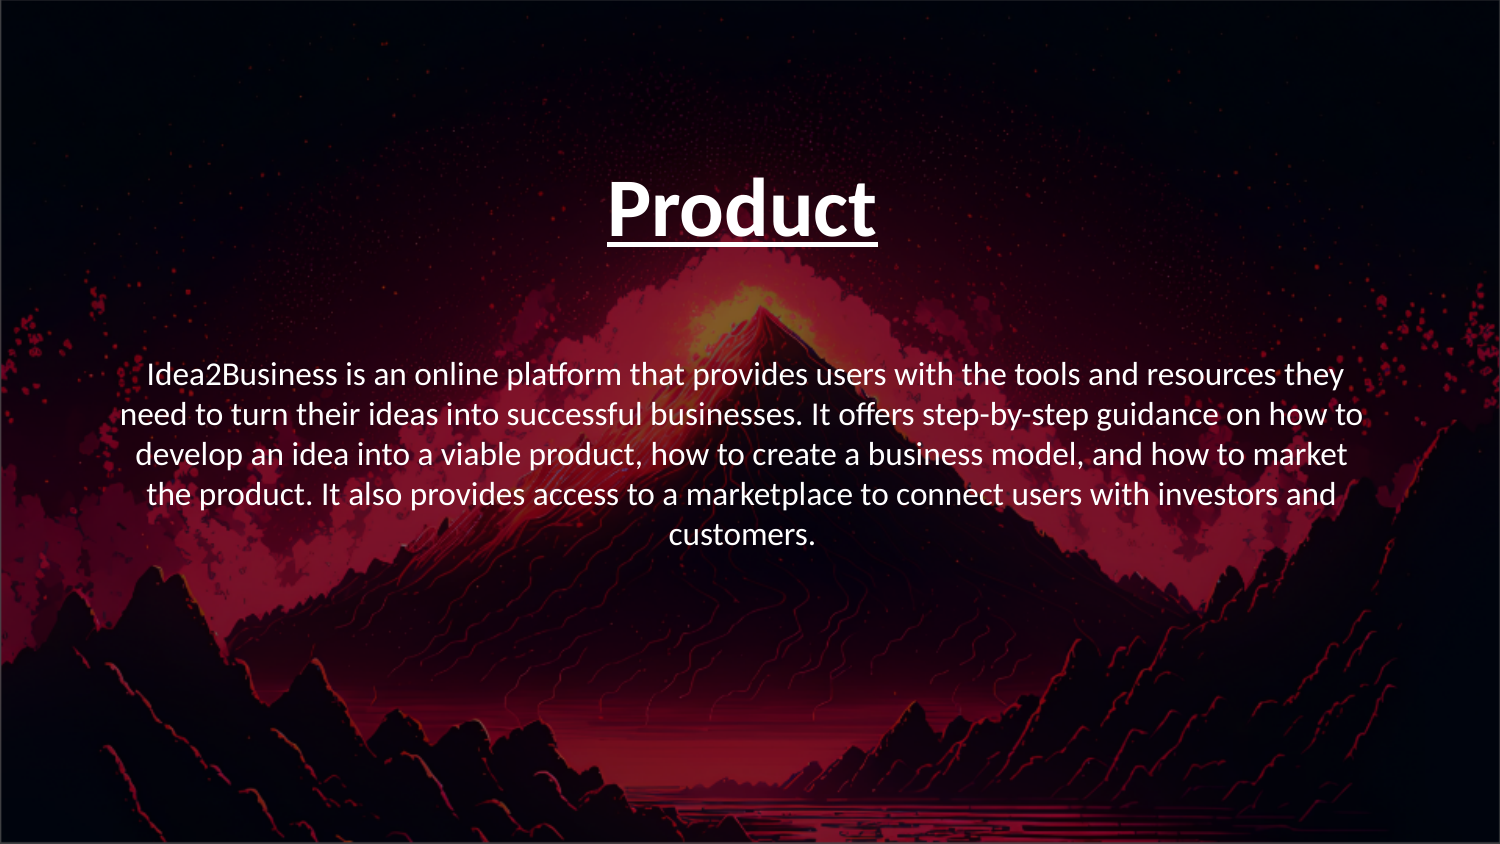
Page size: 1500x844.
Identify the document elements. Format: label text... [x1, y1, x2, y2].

picture [0, 0, 1500, 844]
text_box Product Idea2Business is an online platform that provides users with the tools and resources they need to turn their ideas into successful businesses. It offers step-by-step guidance on how to develop an idea into a viable product, how to create a business model, and how to market the product. It also provides access to a marketplace to connect users with investors and customers. [104, 164, 1380, 540]
